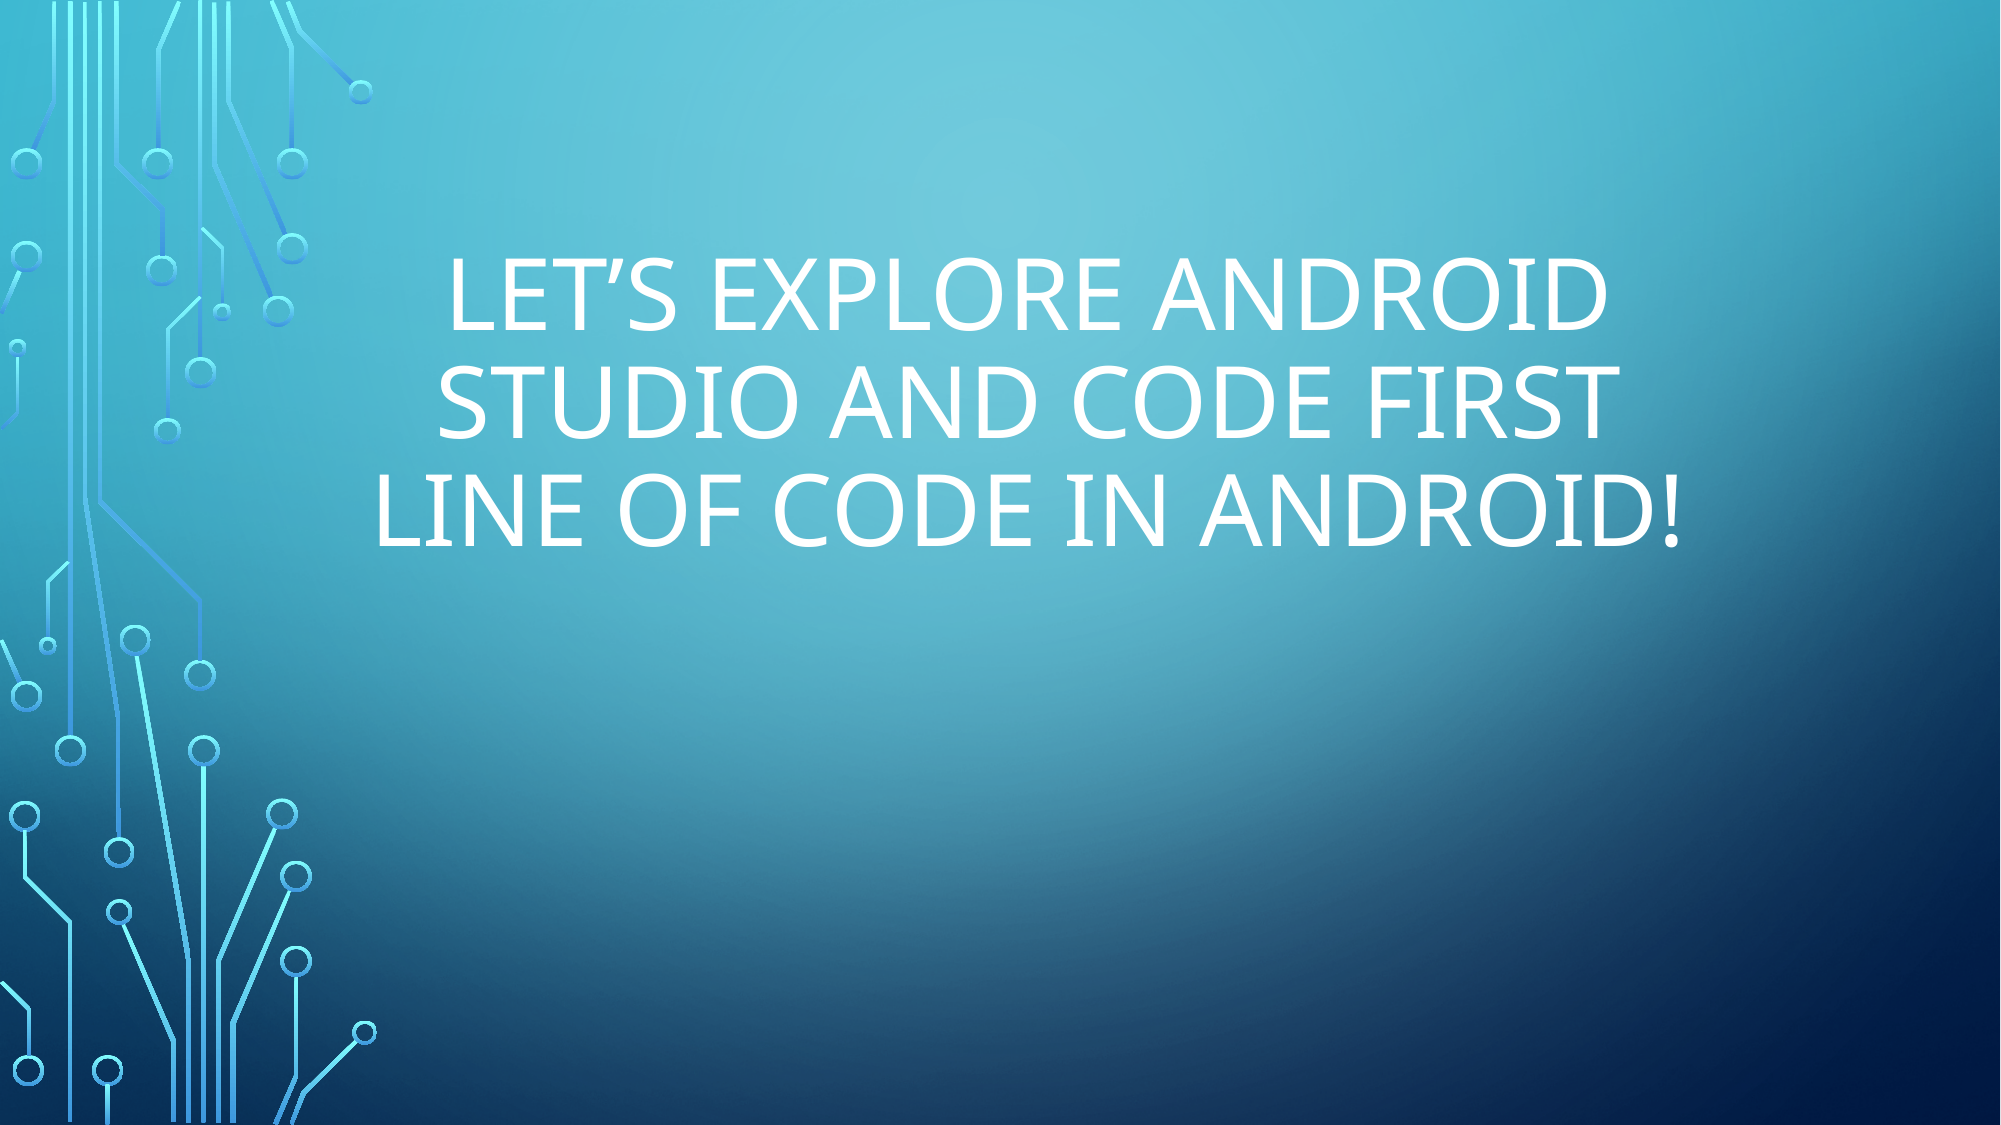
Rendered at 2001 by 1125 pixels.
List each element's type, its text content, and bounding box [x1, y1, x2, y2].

title Let’s explore Android Studio and Code first line of code in Android! [307, 184, 1750, 576]
